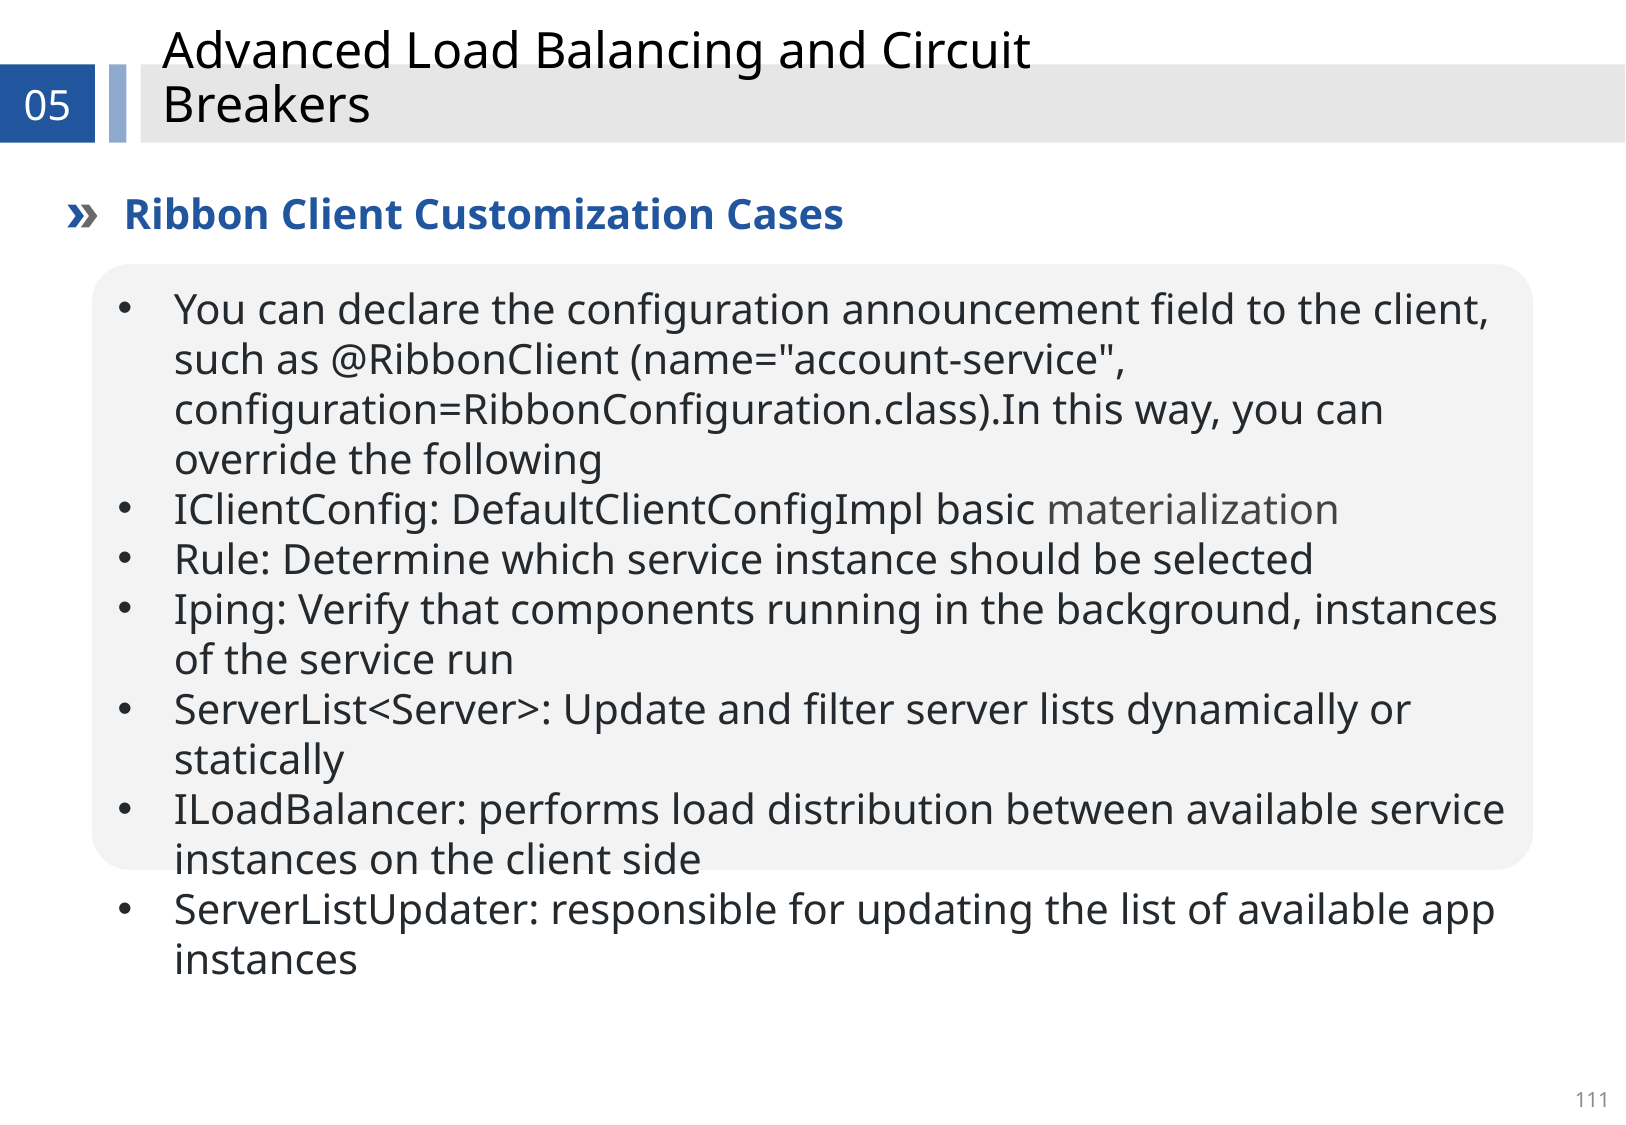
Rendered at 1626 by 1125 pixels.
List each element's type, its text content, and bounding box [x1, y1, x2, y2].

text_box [67, 204, 98, 228]
list Ribbon Client Customization Cases [123, 193, 1597, 239]
slide_number 111 [1455, 1070, 1625, 1125]
text_box You can declare the configuration announcement field to the client, such as @RibbonClient (name="account-service", configuration=RibbonConfiguration.class).In this way, you can override the following IClientConfig: DefaultClientConfigImpl basic materialization Rule: Determine which service instance should be selected Iping: Verify that components running in the background, instances of the service run ServerList<Server>: Update and filter server lists dynamically or statically ILoadBalancer: performs load distribution between available service instances on the client side ServerListUpdater: responsible for updating the list of available app instances [90, 263, 1535, 871]
list 05 [12, 83, 83, 130]
title Advanced Load Balancing and Circuit Breakers [162, 78, 1229, 134]
